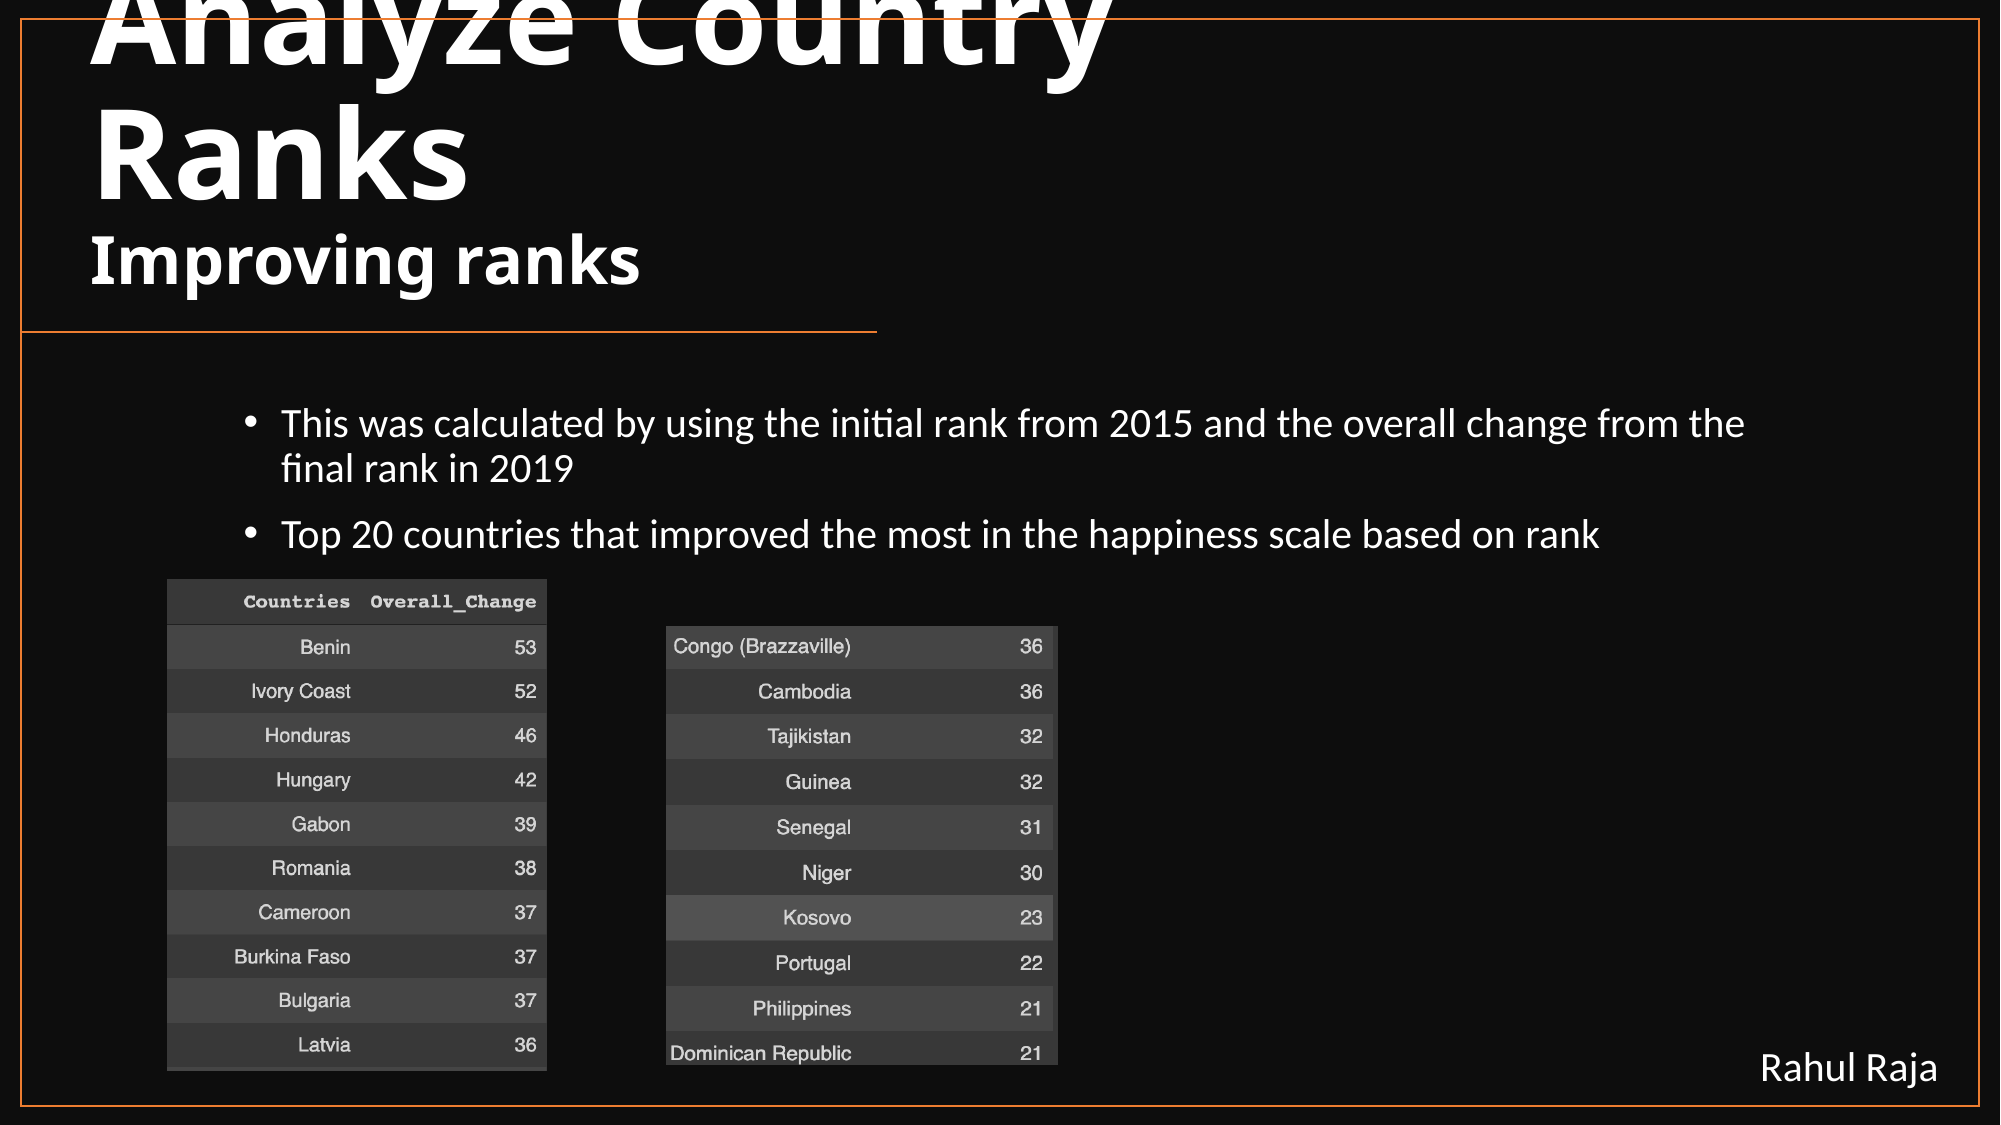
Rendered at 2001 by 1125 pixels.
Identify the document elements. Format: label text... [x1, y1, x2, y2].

text_box [20, 18, 1980, 1107]
picture [167, 579, 547, 1071]
picture [666, 626, 1058, 1065]
text_box [0, 0, 2000, 1125]
text_box Rahul Raja [1745, 1032, 1958, 1098]
